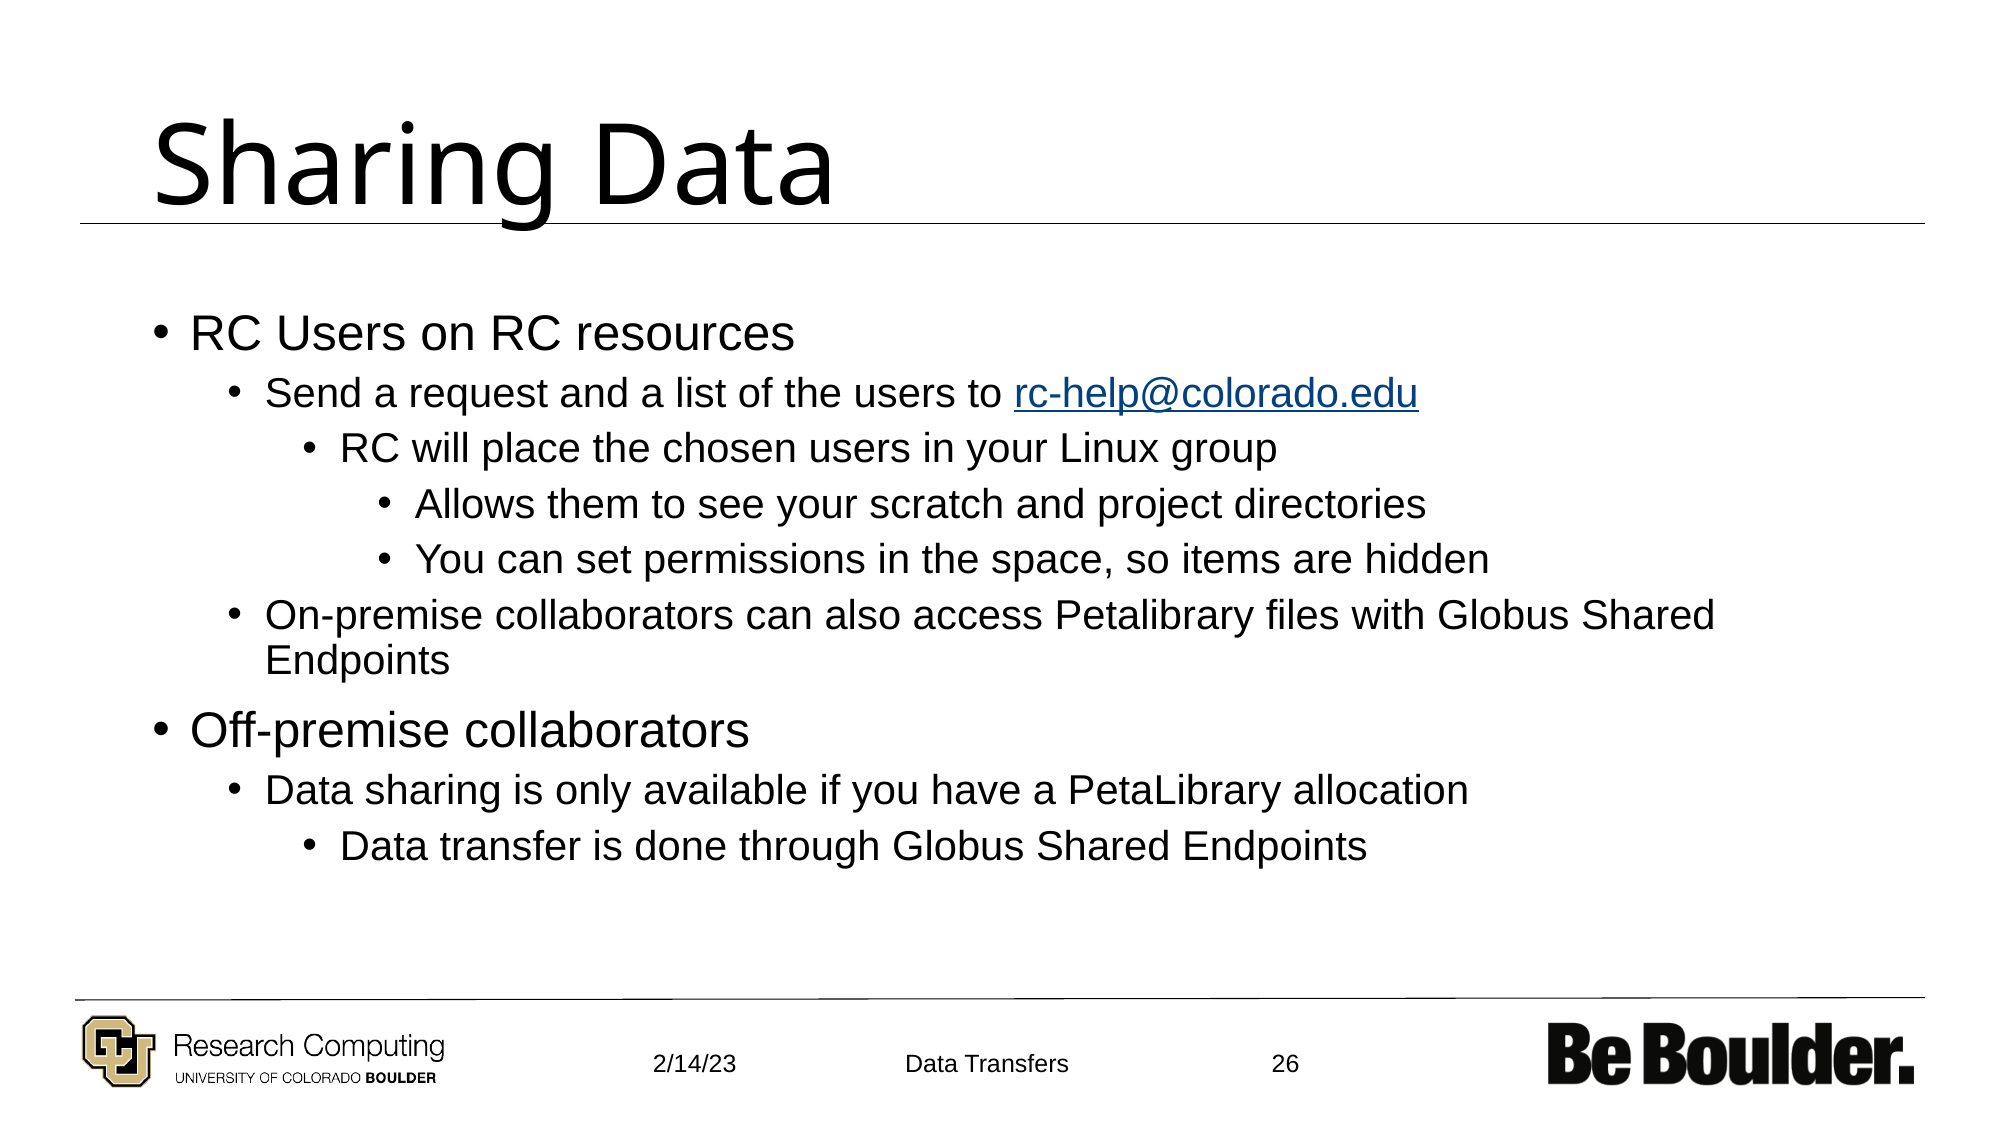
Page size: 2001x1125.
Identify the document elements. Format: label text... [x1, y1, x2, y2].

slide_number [637, 1032, 772, 1093]
footer Data Transfers [772, 1032, 1202, 1093]
slide_number 26 [1202, 1032, 1315, 1093]
picture [81, 1015, 444, 1088]
list RC Users on RC resources Send a request and a list of the users to rc-help@colorado.edu RC will place the chosen users in your Linux group Allows them to see your scratch and project directories You can set permissions in the space, so items are hidden On-premise collaborators can also access Petalibrary files with Globus Shared Endpoints Off-premise collaborators Data sharing is only available if you have a PetaLibrary allocation Data transfer is done through Globus Shared Endpoints [137, 299, 1863, 983]
title Sharing Data [137, 59, 1863, 278]
picture [1524, 1015, 1938, 1088]
